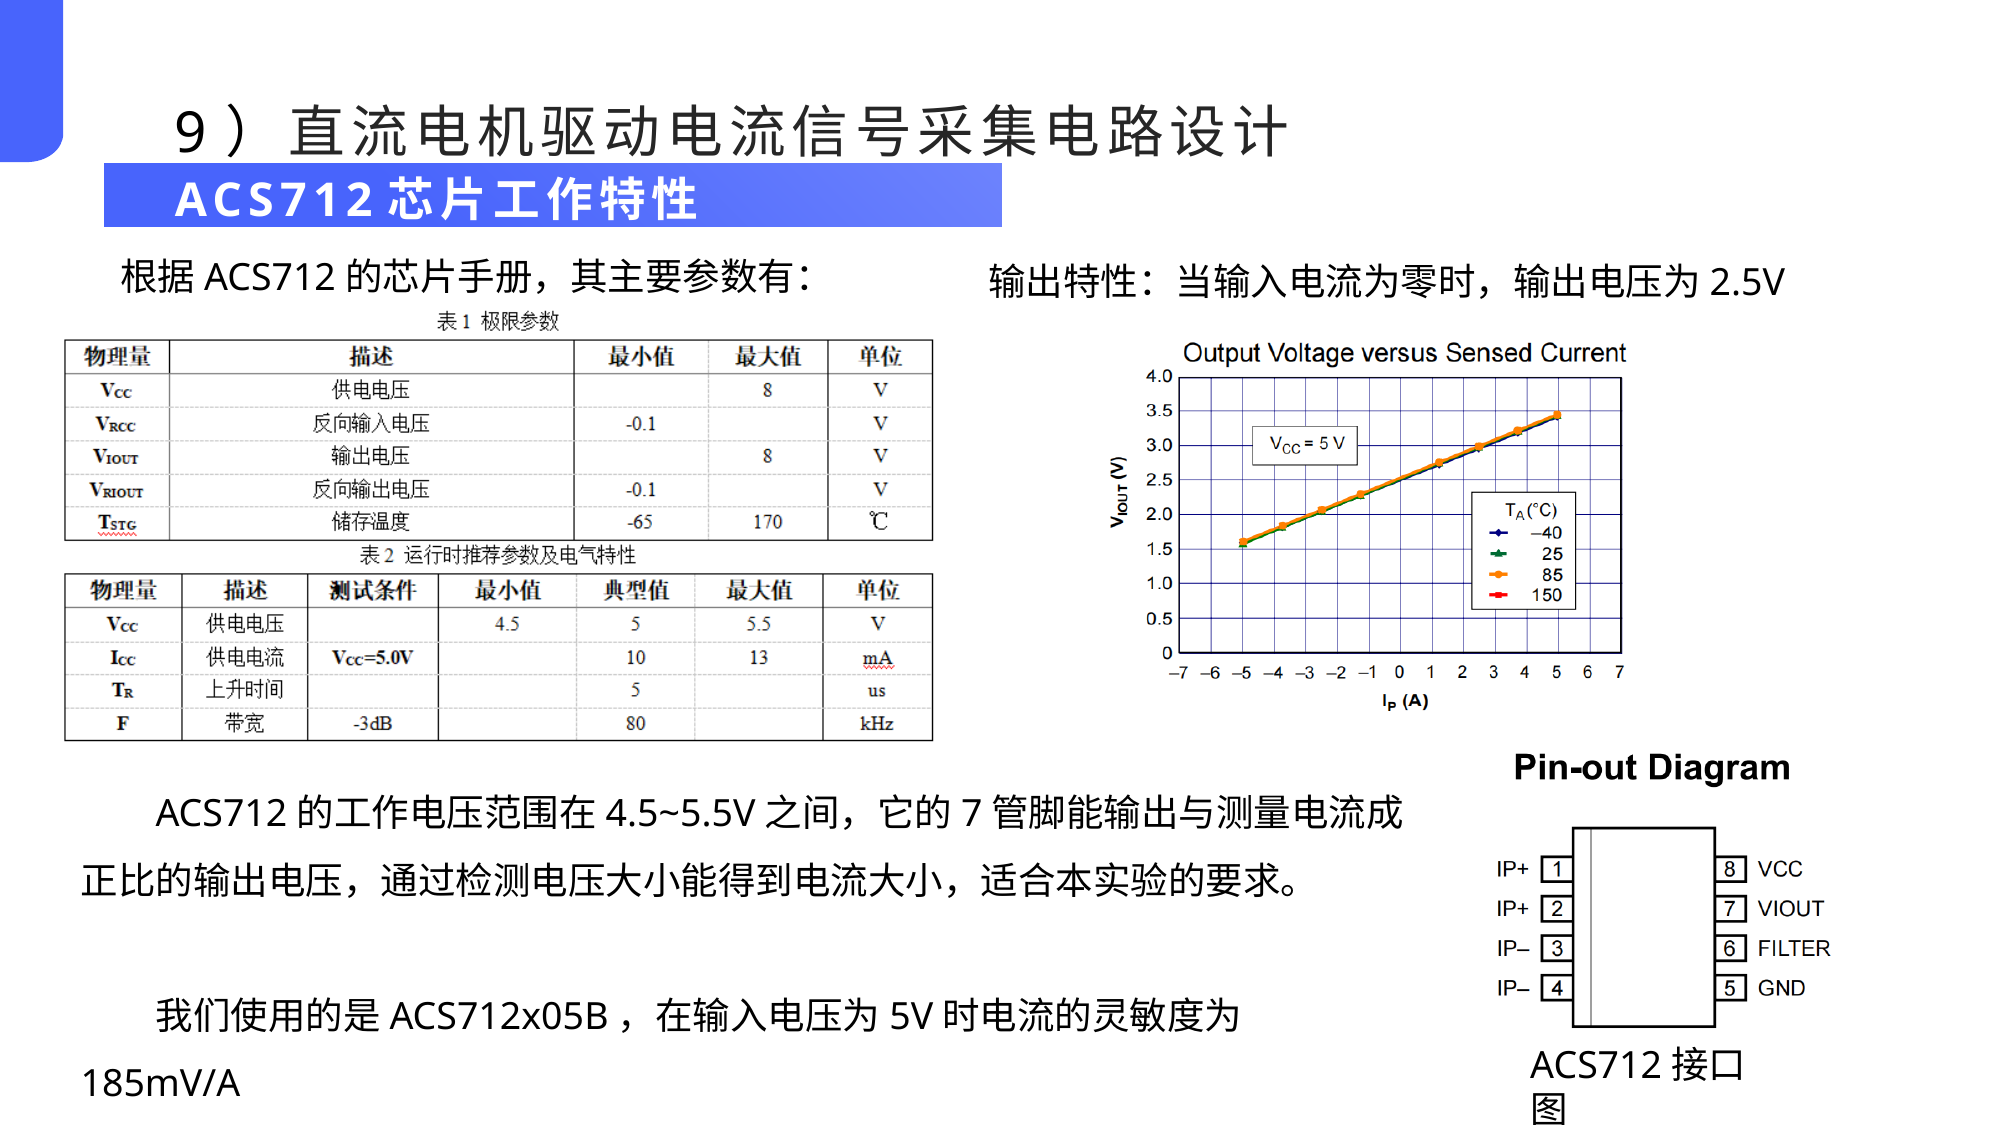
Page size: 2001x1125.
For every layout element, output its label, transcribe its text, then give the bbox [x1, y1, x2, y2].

list ACS712芯片工作特性 [104, 163, 1002, 227]
picture [1472, 739, 1850, 1059]
title 9）直流电机驱动电流信号采集电路设计 [169, 47, 1384, 164]
text_box 输出特性：当输入电流为零时，输出电压为2.5V [973, 250, 1850, 311]
picture [57, 306, 937, 745]
text_box 根据ACS712的芯片手册，其主要参数有： [105, 245, 827, 306]
text_box ACS712的工作电压范围在4.5~5.5V之间，它的7管脚能输出与测量电流成正比的输出电压，通过检测电压大小能得到电流大小，适合本实验的要求。 我们使用的是ACS712x05B，在输入电压为5V时电流的灵敏度为185mV/A [65, 759, 1420, 1112]
picture [1100, 335, 1675, 716]
text_box ACS712接口图 [1515, 1059, 1797, 1125]
